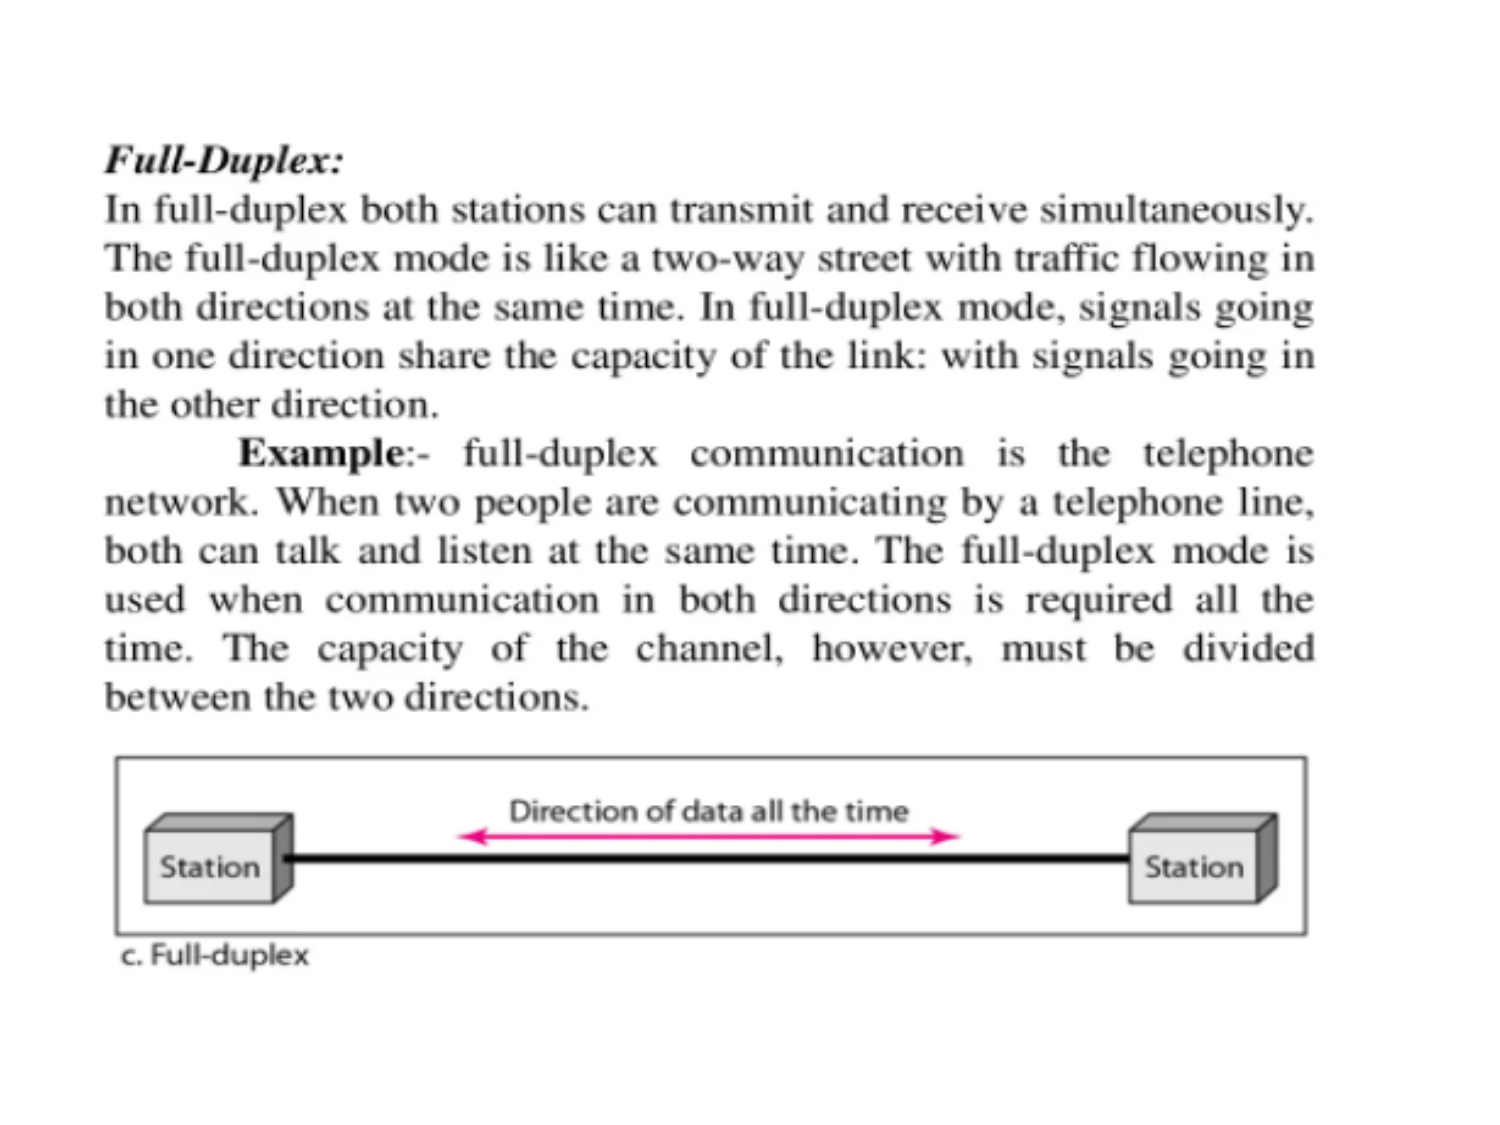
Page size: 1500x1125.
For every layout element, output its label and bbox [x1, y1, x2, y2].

picture [74, 124, 1401, 988]
